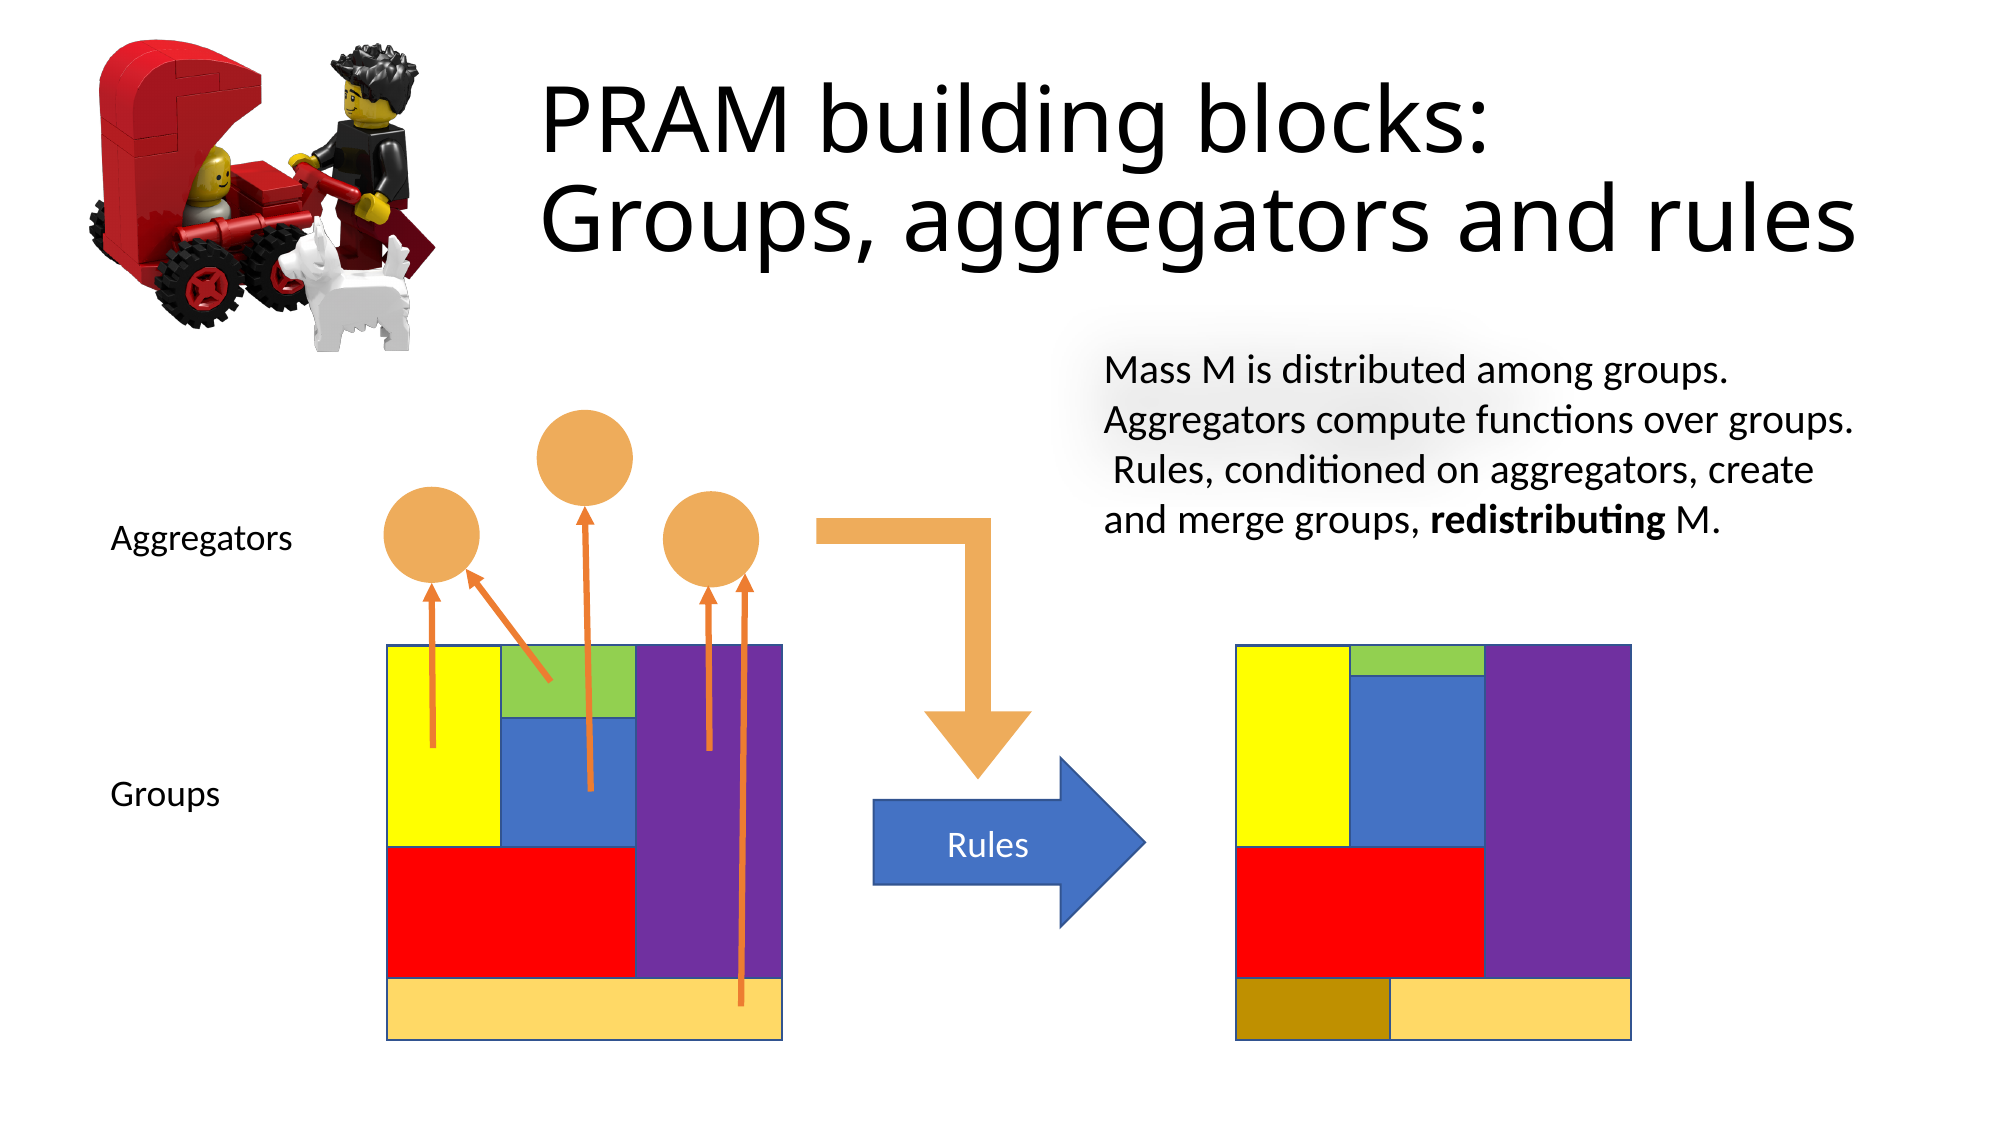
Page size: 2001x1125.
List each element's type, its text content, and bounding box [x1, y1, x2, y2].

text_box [584, 506, 591, 792]
text_box [535, 408, 634, 507]
text_box [661, 490, 761, 589]
text_box [386, 846, 635, 977]
text_box [1484, 644, 1632, 979]
text_box [1235, 846, 1484, 977]
text_box [1235, 977, 1391, 1041]
text_box [746, 644, 783, 979]
text_box [386, 977, 783, 1041]
text_box [382, 485, 481, 584]
text_box [1391, 977, 1632, 1041]
text_box [1349, 675, 1484, 848]
text_box [1349, 644, 1484, 675]
picture [0, 0, 509, 382]
text_box [635, 644, 741, 979]
text_box [1235, 644, 1349, 846]
text_box Groups [95, 761, 236, 822]
text_box [386, 644, 500, 846]
text_box Aggregators [95, 505, 309, 566]
text_box [591, 644, 635, 717]
text_box Rules [872, 755, 1147, 930]
text_box [815, 517, 1035, 782]
text_box Mass M is distributed among groups. Aggregators compute functions over groups. Rules, conditioned on aggregators, create and merge groups, redistributing M. [1088, 334, 1878, 550]
text_box [500, 644, 584, 717]
text_box [500, 717, 635, 848]
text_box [741, 573, 746, 1007]
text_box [465, 568, 551, 682]
title PRAM building blocks: Groups, aggregators and rules [524, 63, 1912, 282]
